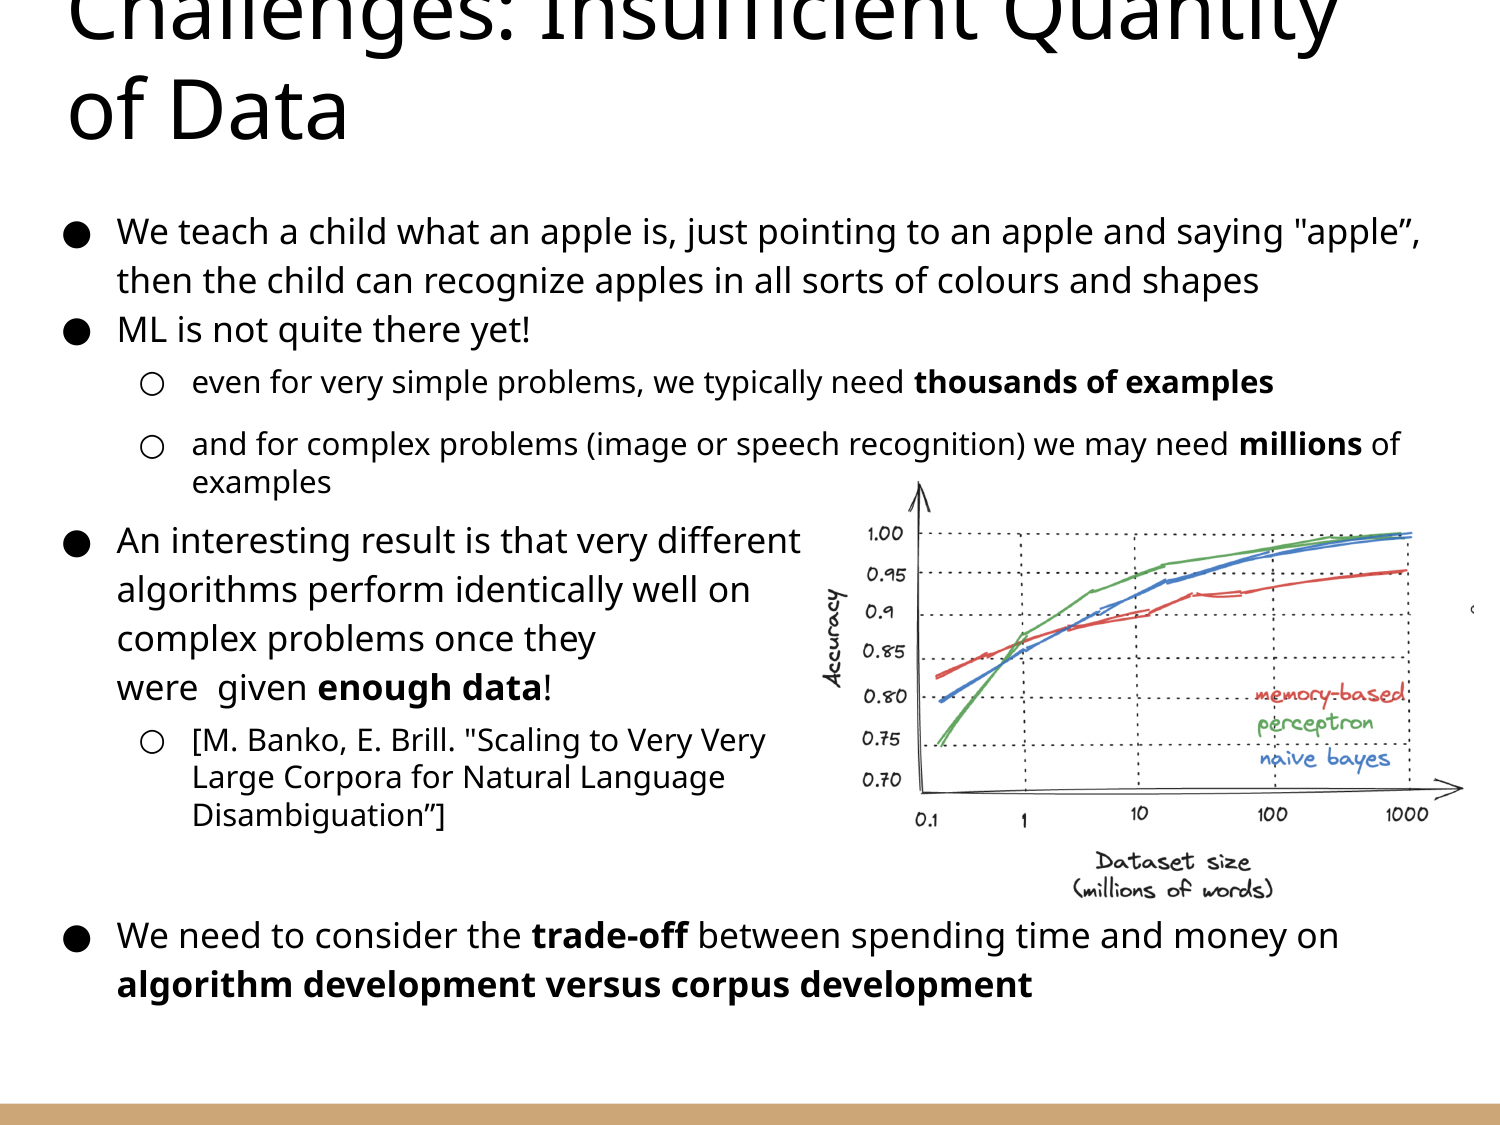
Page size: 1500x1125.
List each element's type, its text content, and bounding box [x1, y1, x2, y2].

picture [816, 470, 1474, 906]
list We teach a child what an apple is, just pointing to an apple and saying "apple”, then the child can recognize apples in all sorts of colours and shapes ML is not quite there yet! even for very simple problems, we typically need thousands of examples and for complex problems (image or speech recognition) we may need millions of examples An interesting result is that very different algorithms perform identically well on complex problems once they were given enough data! [M. Banko, E. Brill. "Scaling to Very Very Large Corpora for Natural Language Disambiguation”] We need to consider the trade-off between spending time and money on algorithm development versus corpus development [26, 187, 1474, 1017]
title Challenges: Insufficient Quantity of Data [51, 69, 1449, 172]
